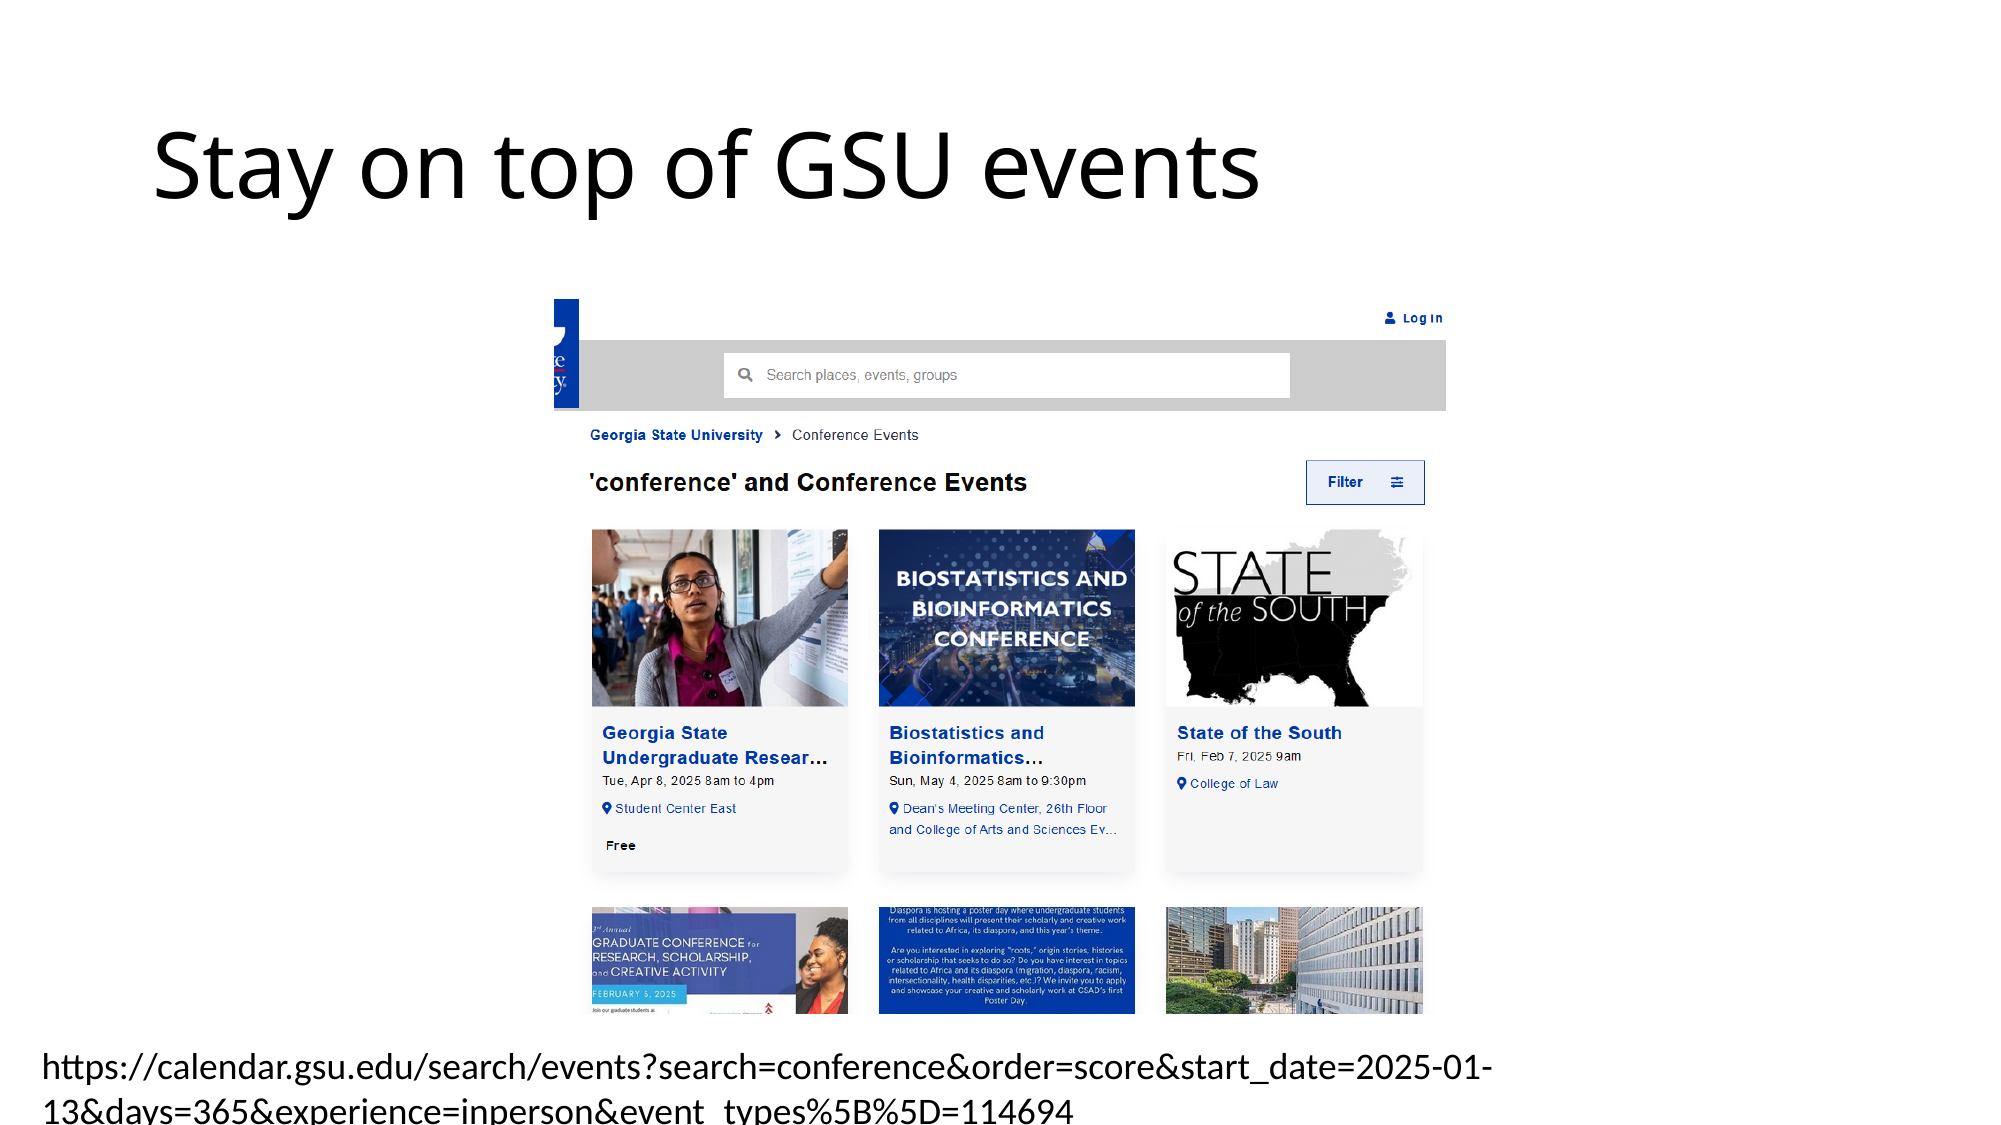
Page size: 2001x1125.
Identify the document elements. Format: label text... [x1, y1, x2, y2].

title Stay on top of GSU events [137, 59, 1863, 278]
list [554, 299, 1446, 1014]
text_box https://calendar.gsu.edu/search/events?search=conference&order=score&start_date=2025-01-13&days=365&experience=inperson&event_types%5B%5D=114694 [26, 1034, 2000, 1125]
